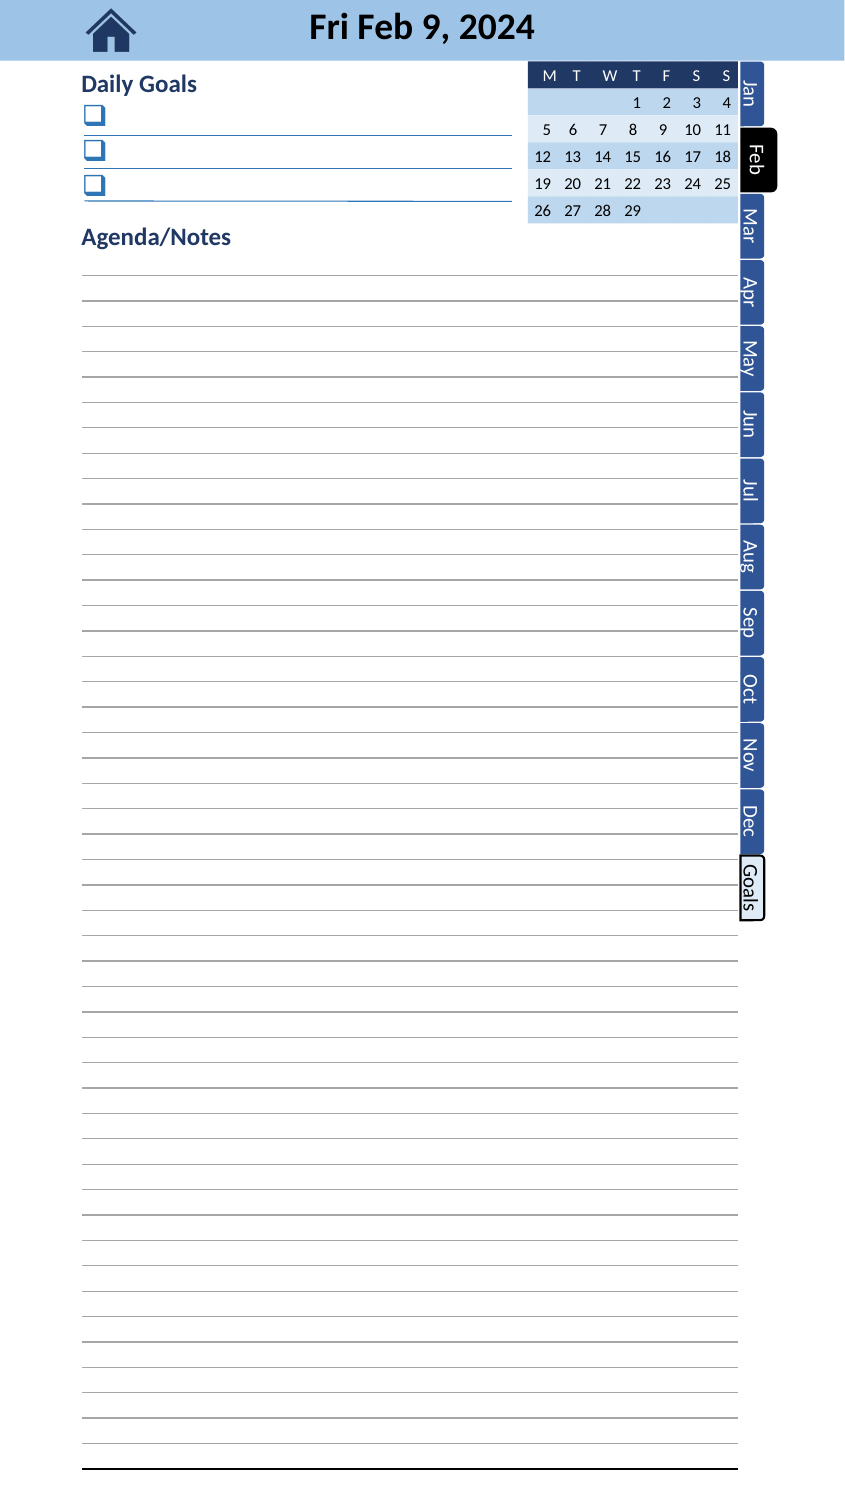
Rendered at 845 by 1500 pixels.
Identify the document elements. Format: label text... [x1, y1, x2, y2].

picture [82, 1, 140, 59]
list Fri Feb 9, 2024 [190, 0, 655, 61]
